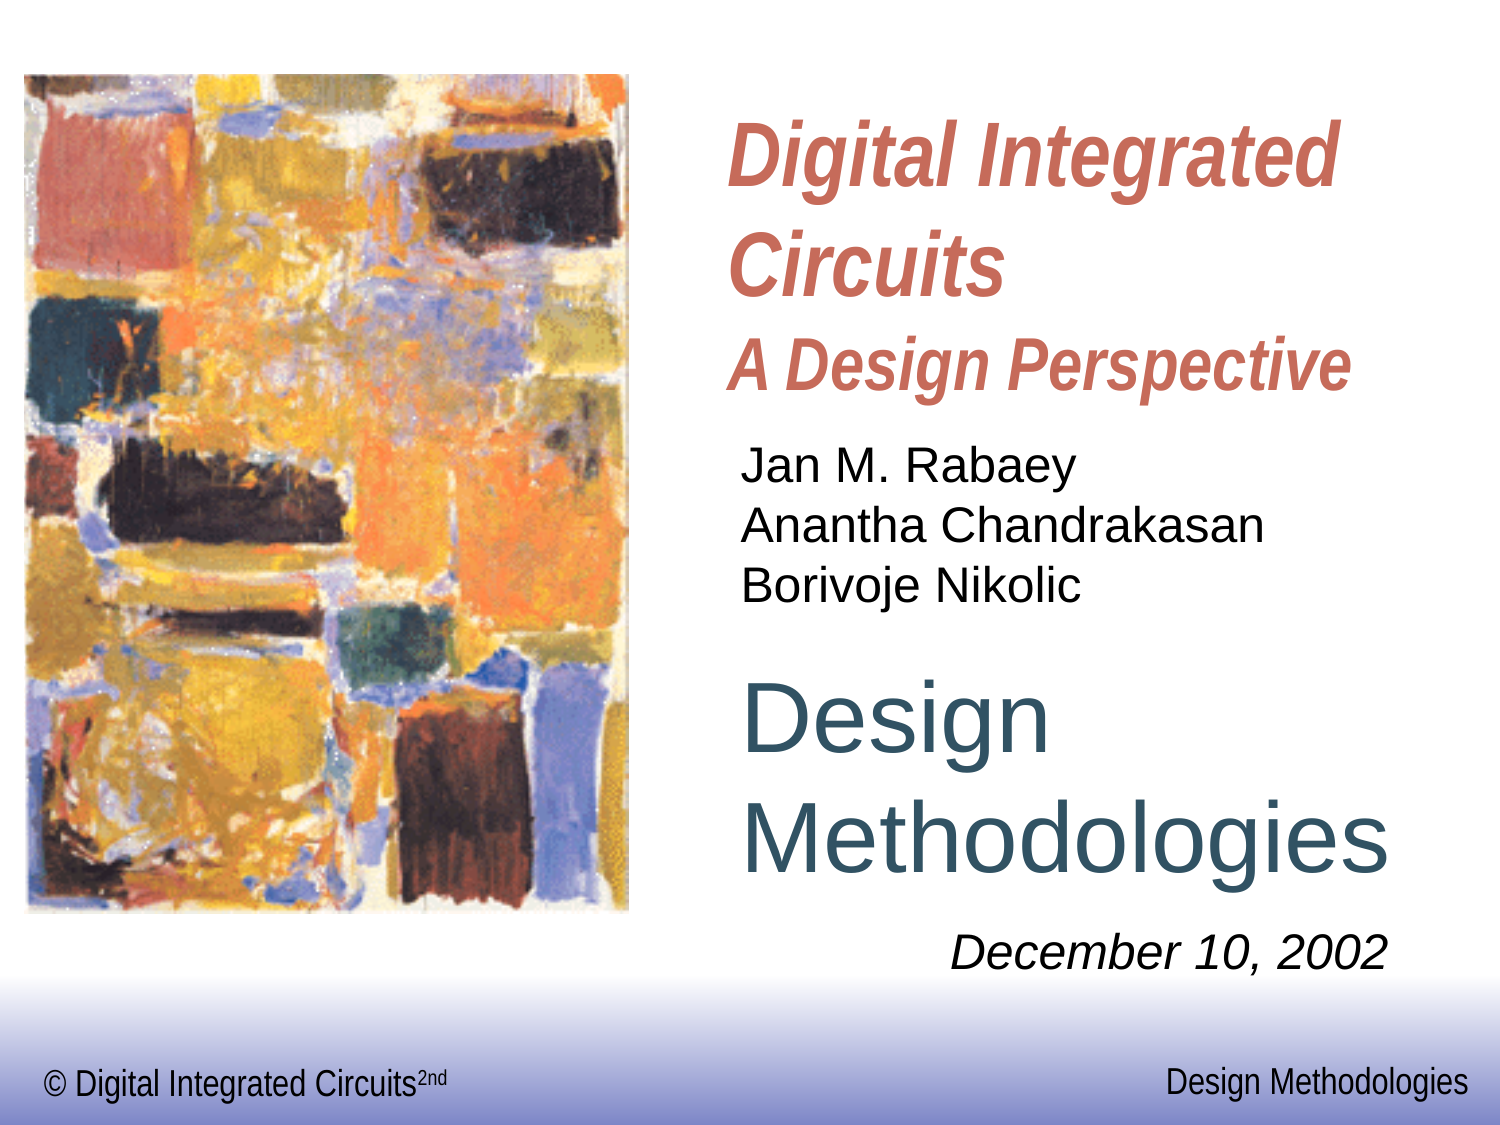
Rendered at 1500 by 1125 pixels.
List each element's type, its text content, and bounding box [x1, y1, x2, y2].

text_box Design Methodologies [726, 644, 1406, 900]
text_box Jan M. Rabaey Anantha Chandrakasan Borivoje Nikolic [725, 424, 1281, 620]
text_box December 10, 2002 [935, 912, 1404, 988]
title Digital Integrated Circuits A Design Perspective [712, 224, 1500, 413]
picture [24, 74, 629, 914]
